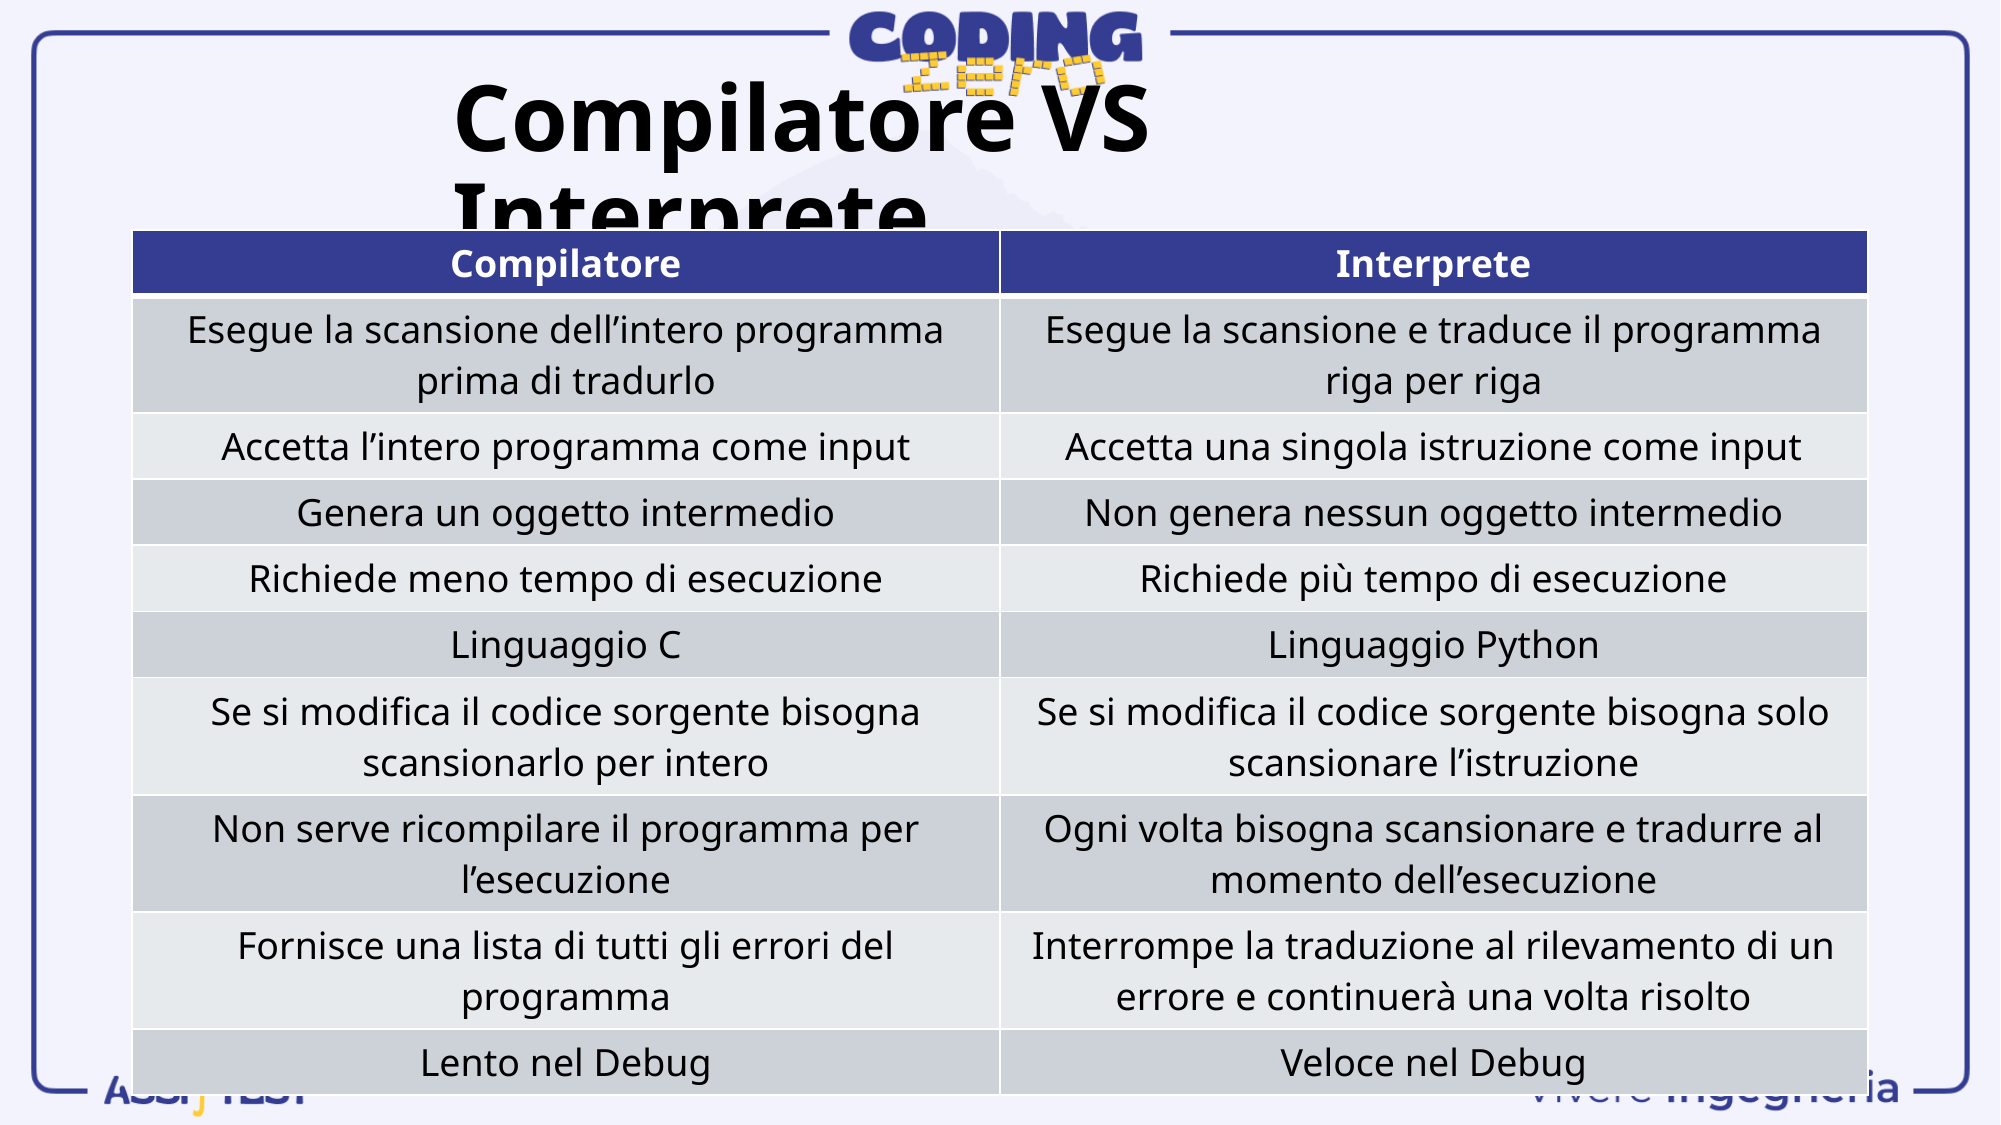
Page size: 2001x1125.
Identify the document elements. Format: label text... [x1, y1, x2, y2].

table_header Compilatore [133, 231, 999, 293]
table_header Interprete [1001, 231, 1867, 293]
table_cell Linguaggio C [133, 612, 999, 677]
picture [0, 0, 2001, 1125]
table_cell Richiede più tempo di esecuzione [1001, 546, 1867, 611]
table_cell Esegue la scansione e traduce il programma riga per riga [1001, 299, 1867, 412]
table_cell Fornisce una lista di tutti gli errori del programma [133, 913, 999, 1028]
table_cell Accetta l’intero programma come input [133, 414, 999, 478]
table_cell Accetta una singola istruzione come input [1001, 414, 1867, 478]
table_cell Genera un oggetto intermedio [133, 480, 999, 544]
table_cell Non genera nessun oggetto intermedio [1001, 480, 1867, 544]
title Compilatore VS Interprete [437, 62, 1563, 229]
table_cell Richiede meno tempo di esecuzione [133, 546, 999, 611]
table_cell Esegue la scansione dell’intero programma prima di tradurlo [133, 299, 999, 412]
table_cell Se si modifica il codice sorgente bisogna solo scansionare l’istruzione [1001, 678, 1867, 794]
table_cell Veloce nel Debug [1001, 1030, 1867, 1094]
table_cell Se si modifica il codice sorgente bisogna scansionarlo per intero [133, 678, 999, 794]
table_cell Lento nel Debug [133, 1030, 999, 1094]
table_cell Ogni volta bisogna scansionare e tradurre al momento dell’esecuzione [1001, 796, 1867, 911]
table_cell Interrompe la traduzione al rilevamento di un errore e continuerà una volta risolto [1001, 913, 1867, 1028]
table_cell Linguaggio Python [1001, 612, 1867, 677]
table_cell Non serve ricompilare il programma per l’esecuzione [133, 796, 999, 911]
